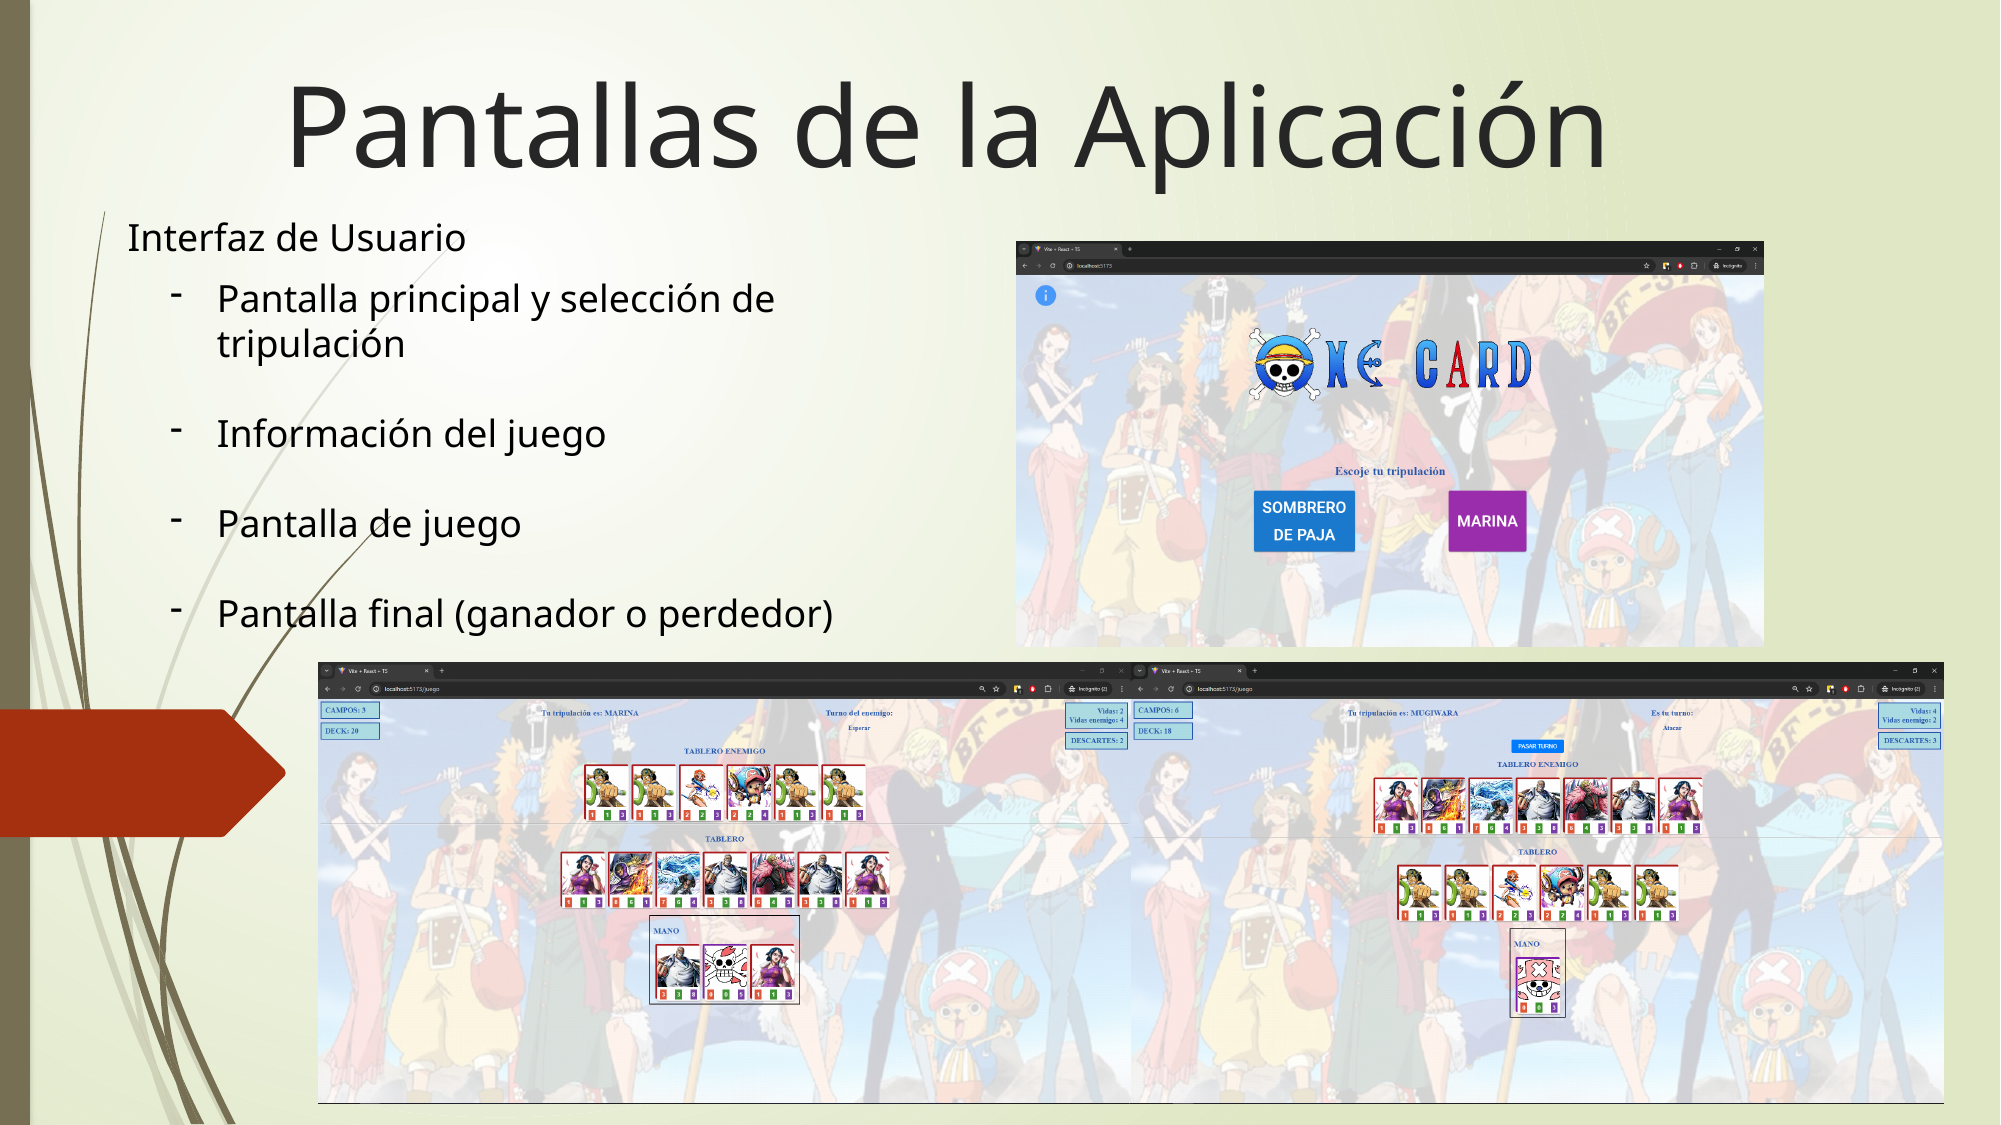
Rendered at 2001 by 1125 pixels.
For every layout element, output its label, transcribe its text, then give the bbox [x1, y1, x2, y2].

text_box Pantalla principal y selección de tripulación Información del juego Pantalla de juego Pantalla final (ganador o perdedor) [155, 267, 954, 687]
title Pantallas de la Aplicación [268, 46, 1732, 198]
picture [318, 662, 1944, 1104]
picture [1015, 241, 1764, 647]
text_box Interfaz de Usuario [112, 206, 525, 267]
